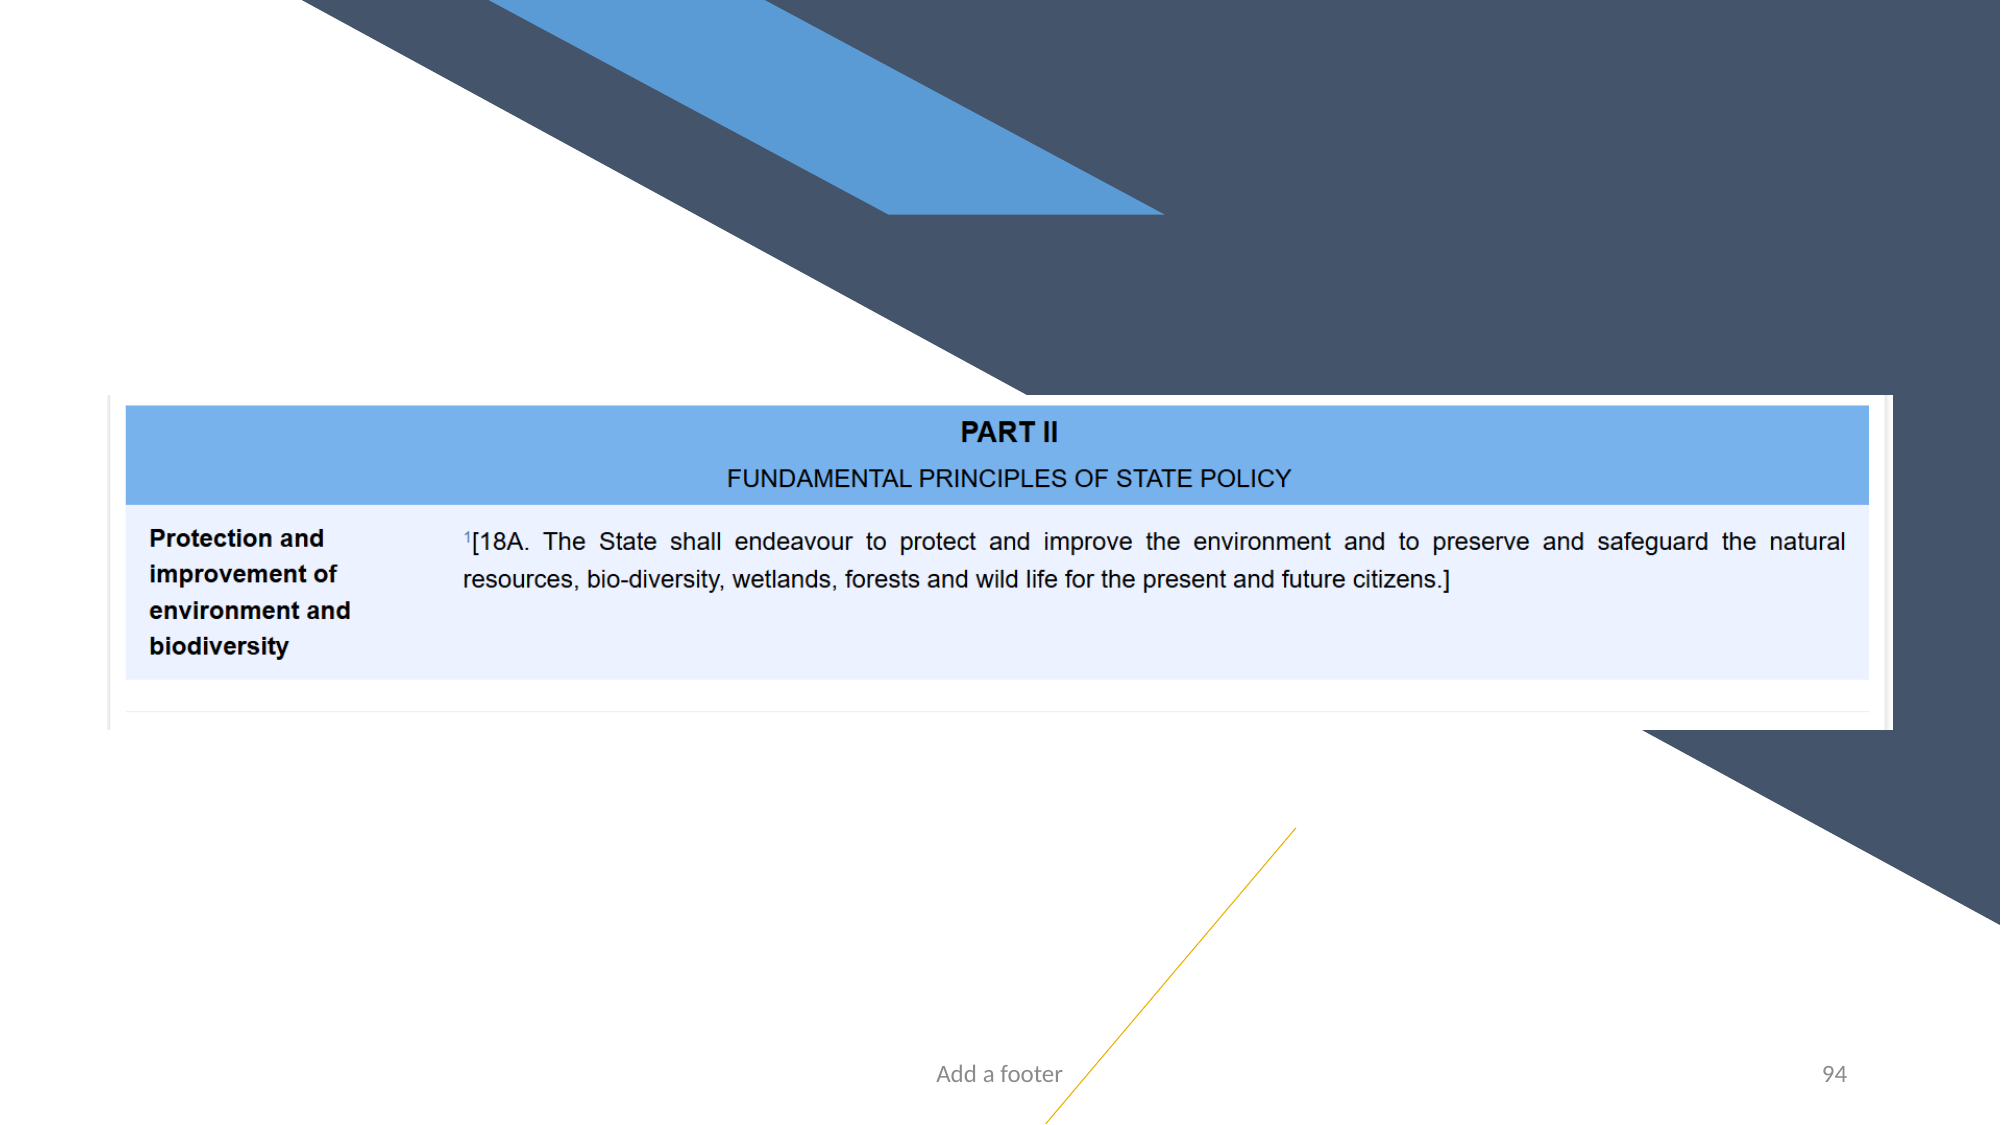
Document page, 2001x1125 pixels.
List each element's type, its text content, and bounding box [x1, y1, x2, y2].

footer Add a footer [662, 1042, 1338, 1103]
slide_number 94 [1412, 1042, 1863, 1103]
picture [107, 395, 1893, 730]
